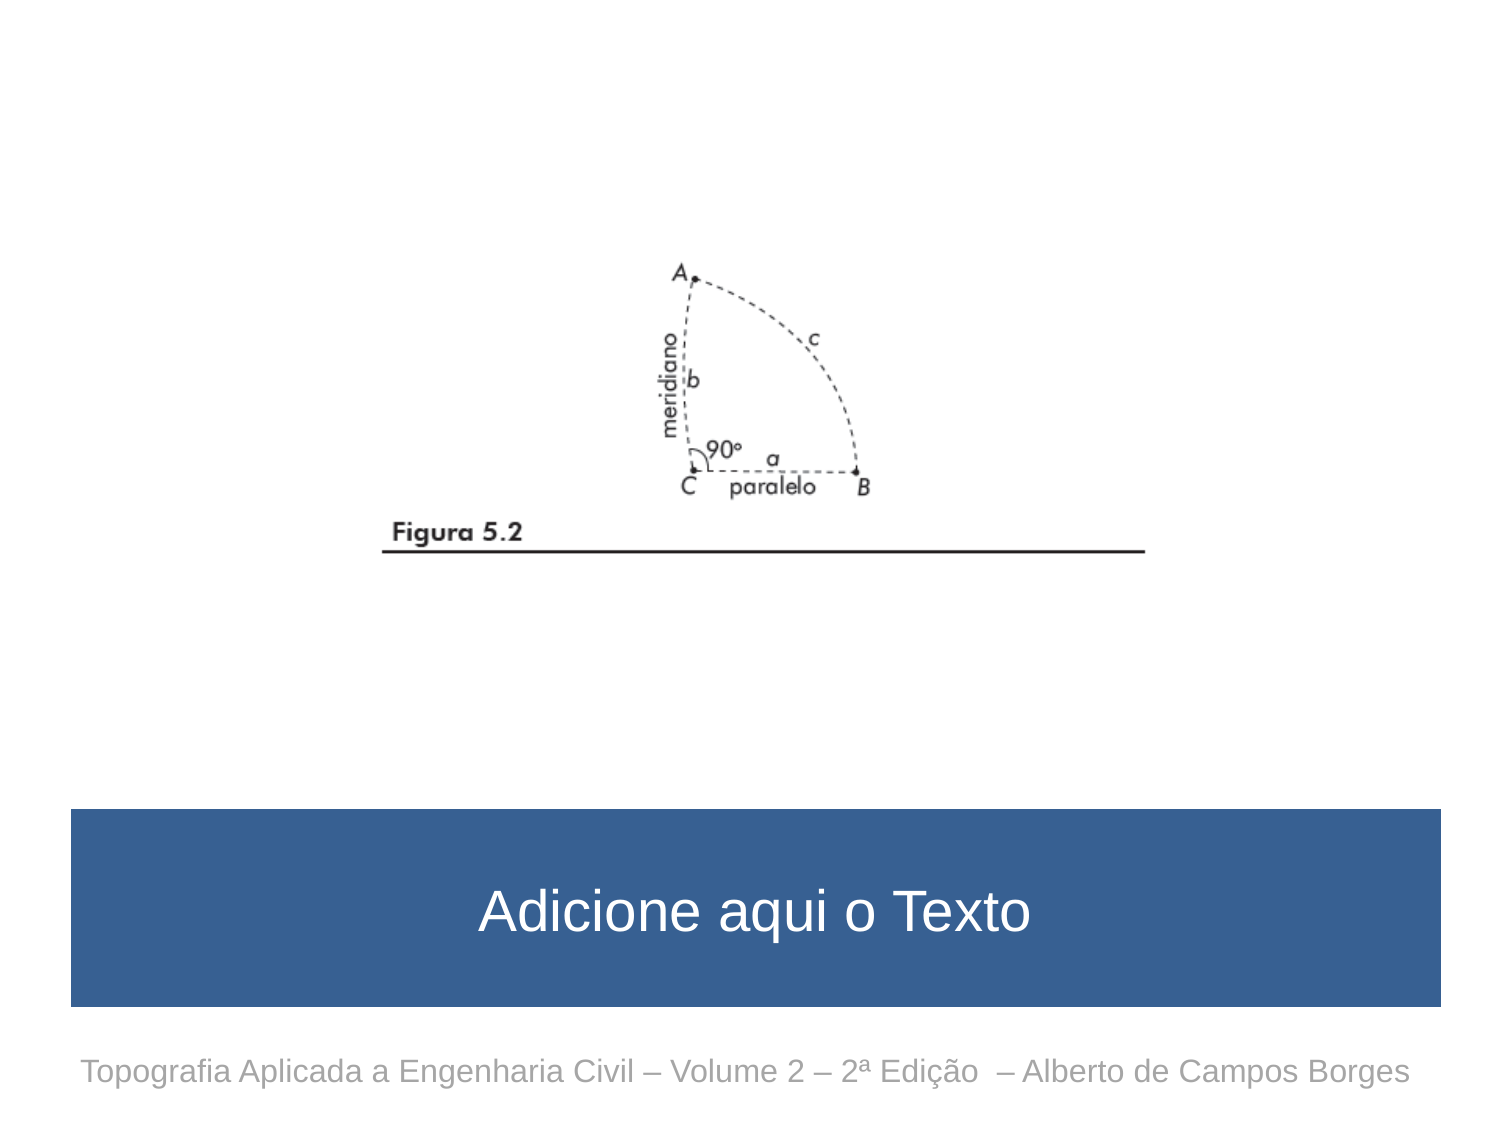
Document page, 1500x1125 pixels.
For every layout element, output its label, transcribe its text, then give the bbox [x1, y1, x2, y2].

footer Topografia Aplicada a Engenharia Civil – Volume 2 – 2ª Edição – Alberto de Campos Borges [0, 1042, 1500, 1103]
text_box Adicione aqui o Texto [70, 808, 1442, 1008]
picture [361, 237, 1150, 563]
